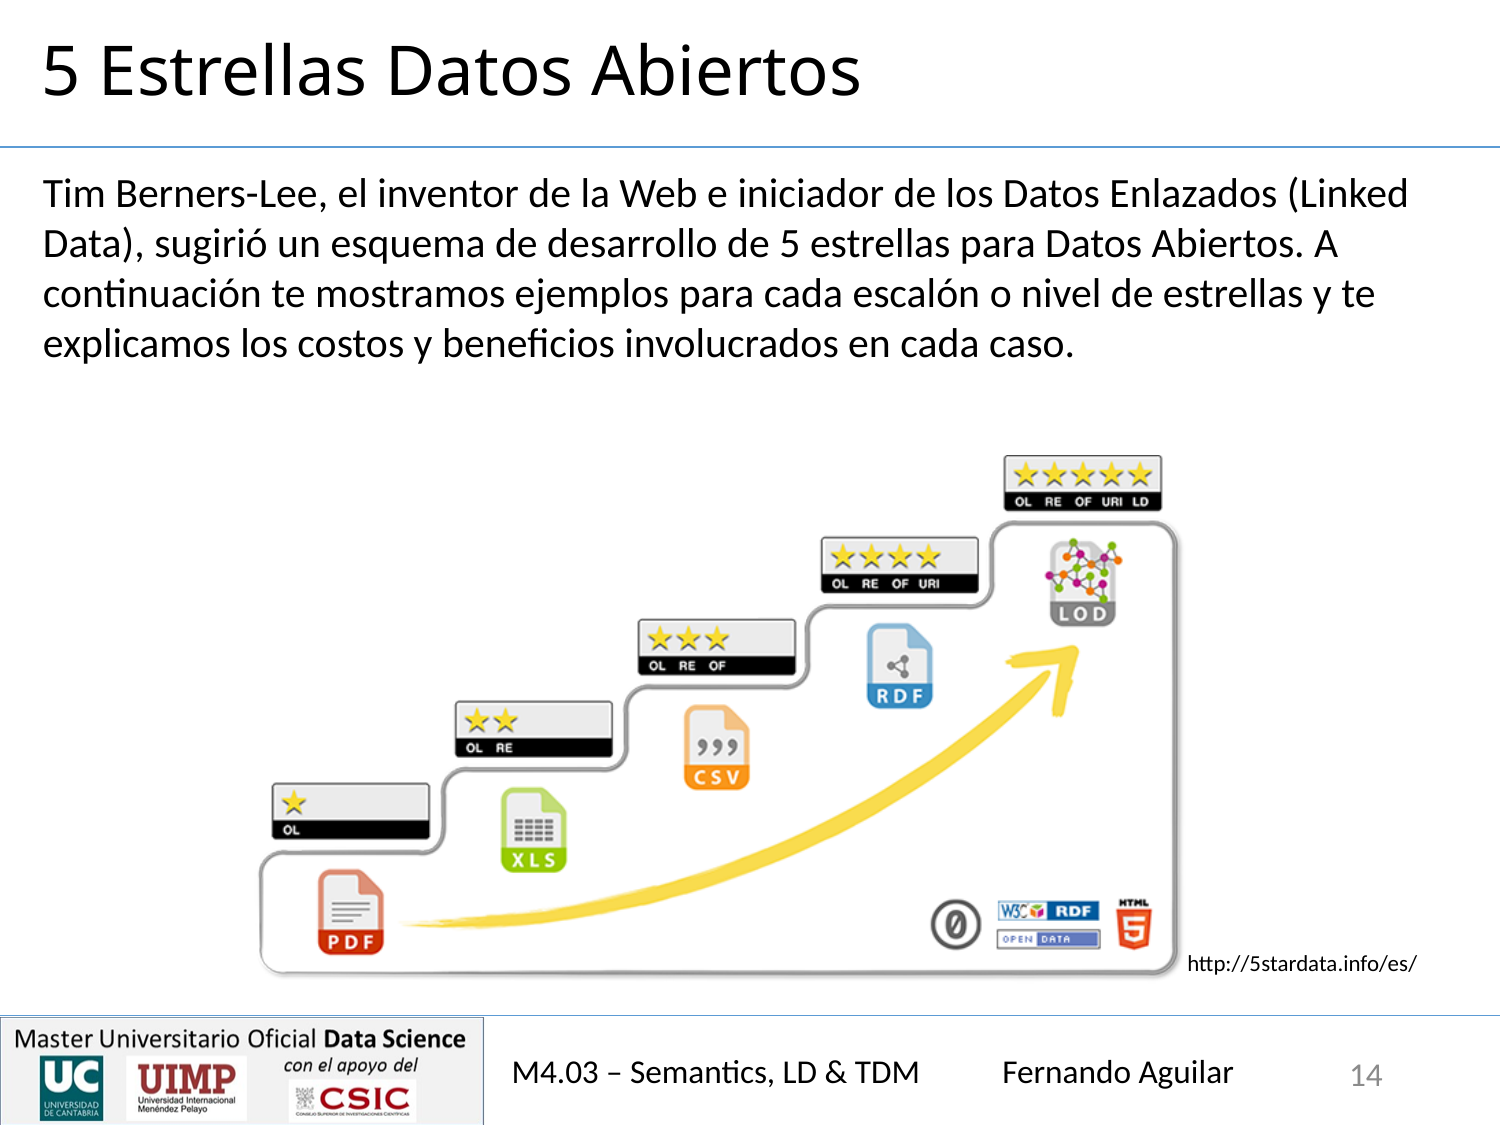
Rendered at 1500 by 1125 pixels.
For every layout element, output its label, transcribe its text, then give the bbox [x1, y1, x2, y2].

footer M4.03 – Semantics, LD & TDM Fernando Aguilar [496, 1042, 1257, 1103]
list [254, 455, 1186, 985]
title 5 Estrellas Datos Abiertos [26, 7, 1398, 140]
text_box http://5stardata.info/es/ [1186, 941, 1433, 984]
slide_number 14 [1305, 1042, 1398, 1103]
picture [0, 1017, 488, 1125]
text_box Tim Berners-Lee, el inventor de la Web e iniciador de los Datos Enlazados (Linked Data), sugirió un esquema de desarrollo de 5 estrellas para Datos Abiertos. A continuación te mostramos ejemplos para cada escalón o nivel de estrellas y te explicamos los costos y beneficios involucrados en cada caso. [28, 158, 1469, 373]
